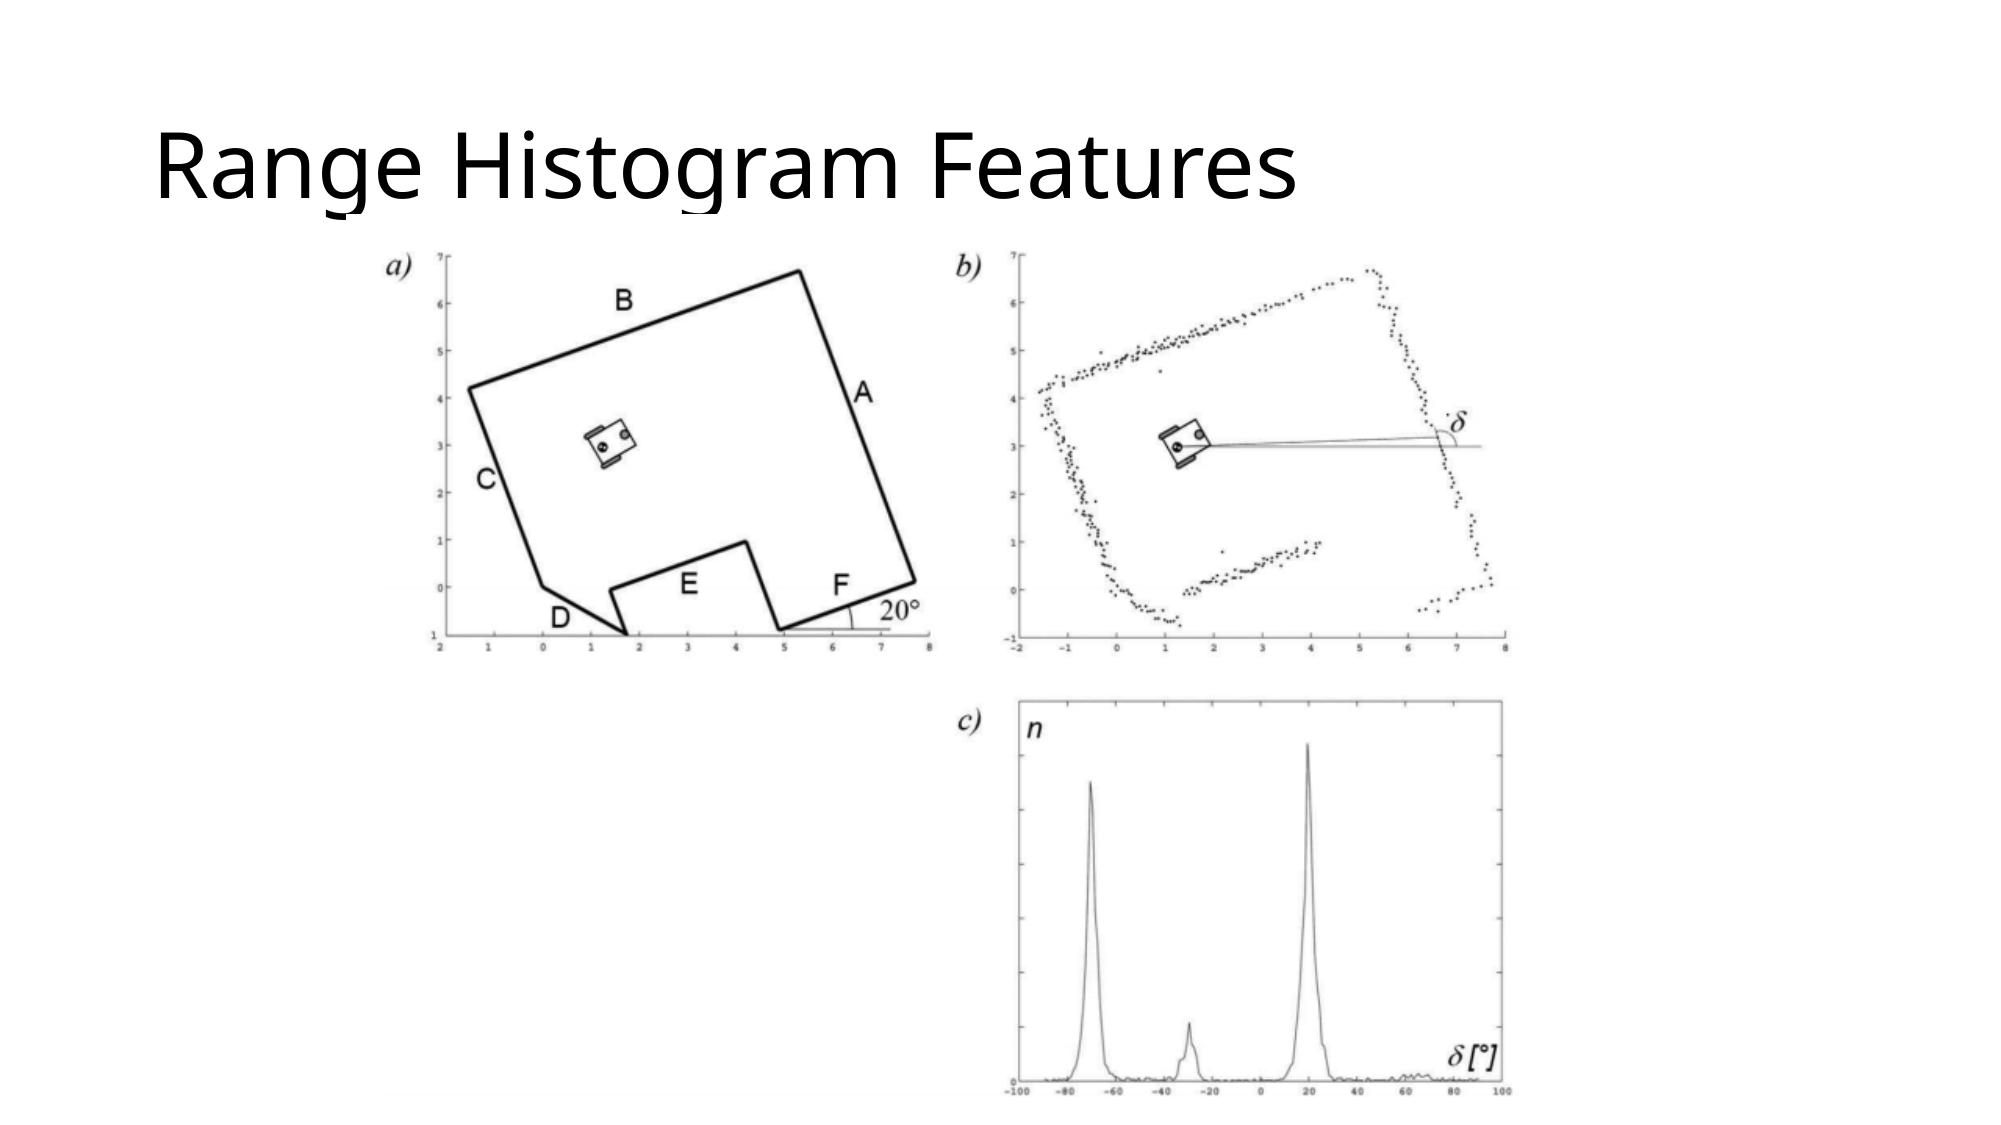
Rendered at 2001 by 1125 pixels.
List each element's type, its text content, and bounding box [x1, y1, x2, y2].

picture [346, 214, 1561, 1125]
title Range Histogram Features [137, 59, 1863, 278]
